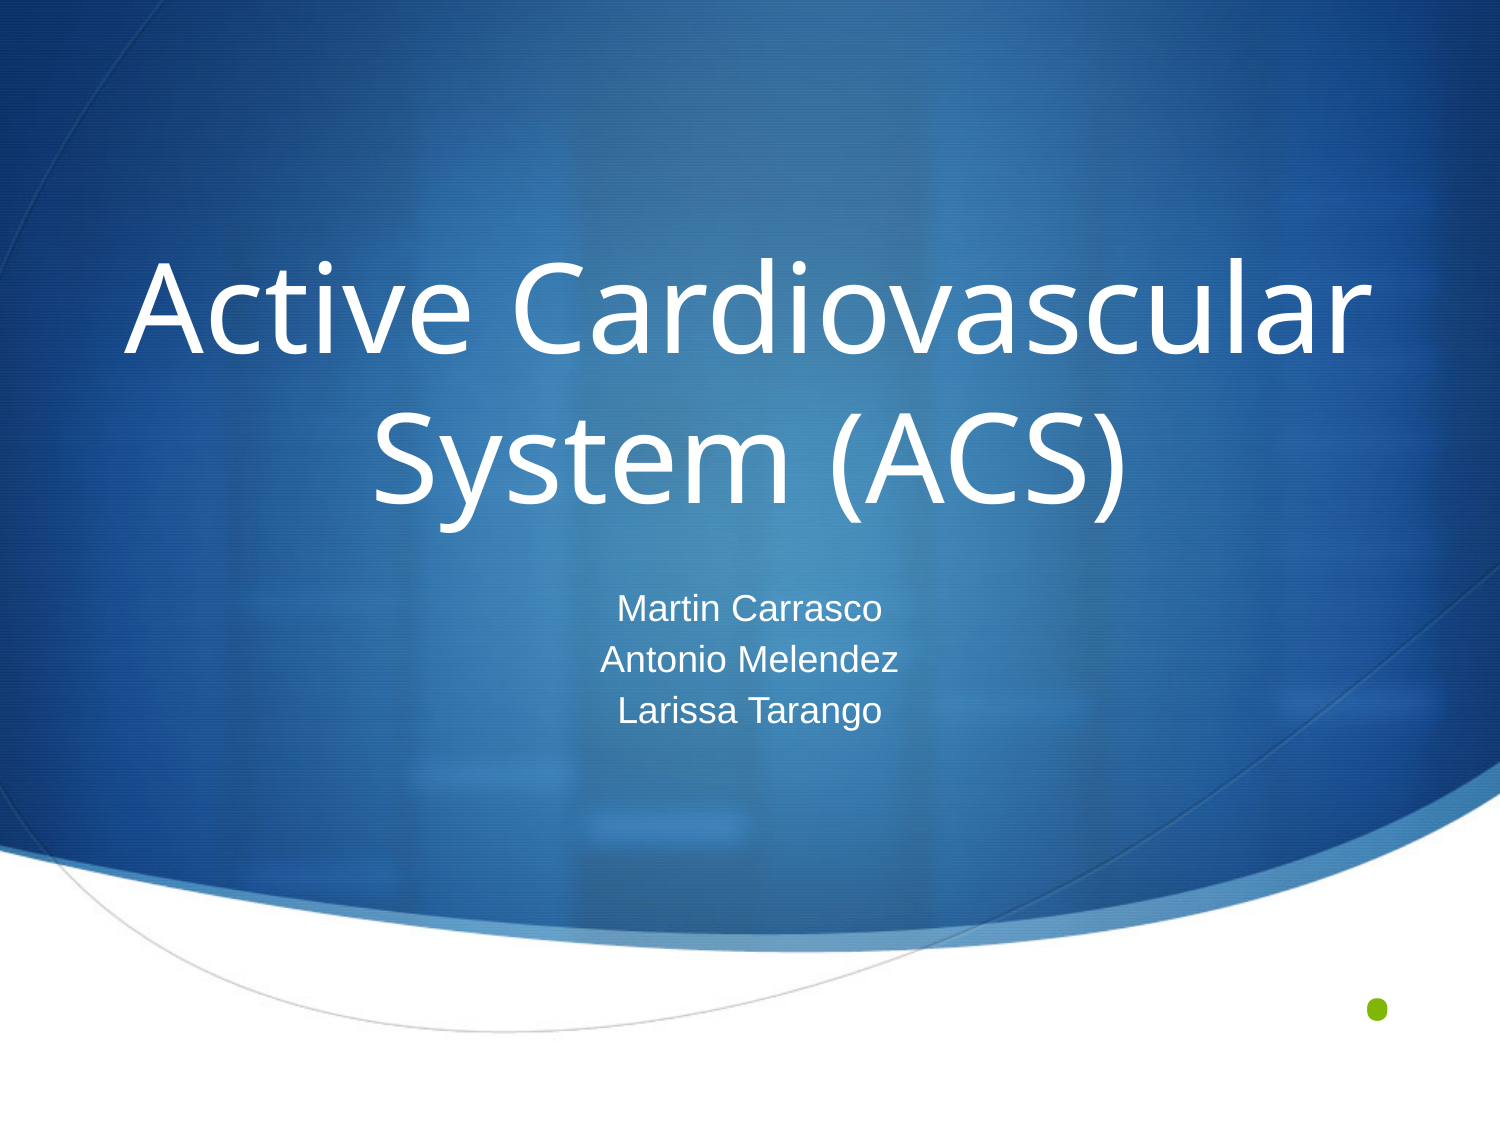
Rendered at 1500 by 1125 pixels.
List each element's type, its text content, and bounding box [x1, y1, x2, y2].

title Active Cardiovascular System (ACS) [75, 212, 1425, 529]
picture [0, 0, 1500, 1125]
subtitle Martin Carrasco Antonio Melendez Larissa Tarango [75, 542, 1425, 718]
